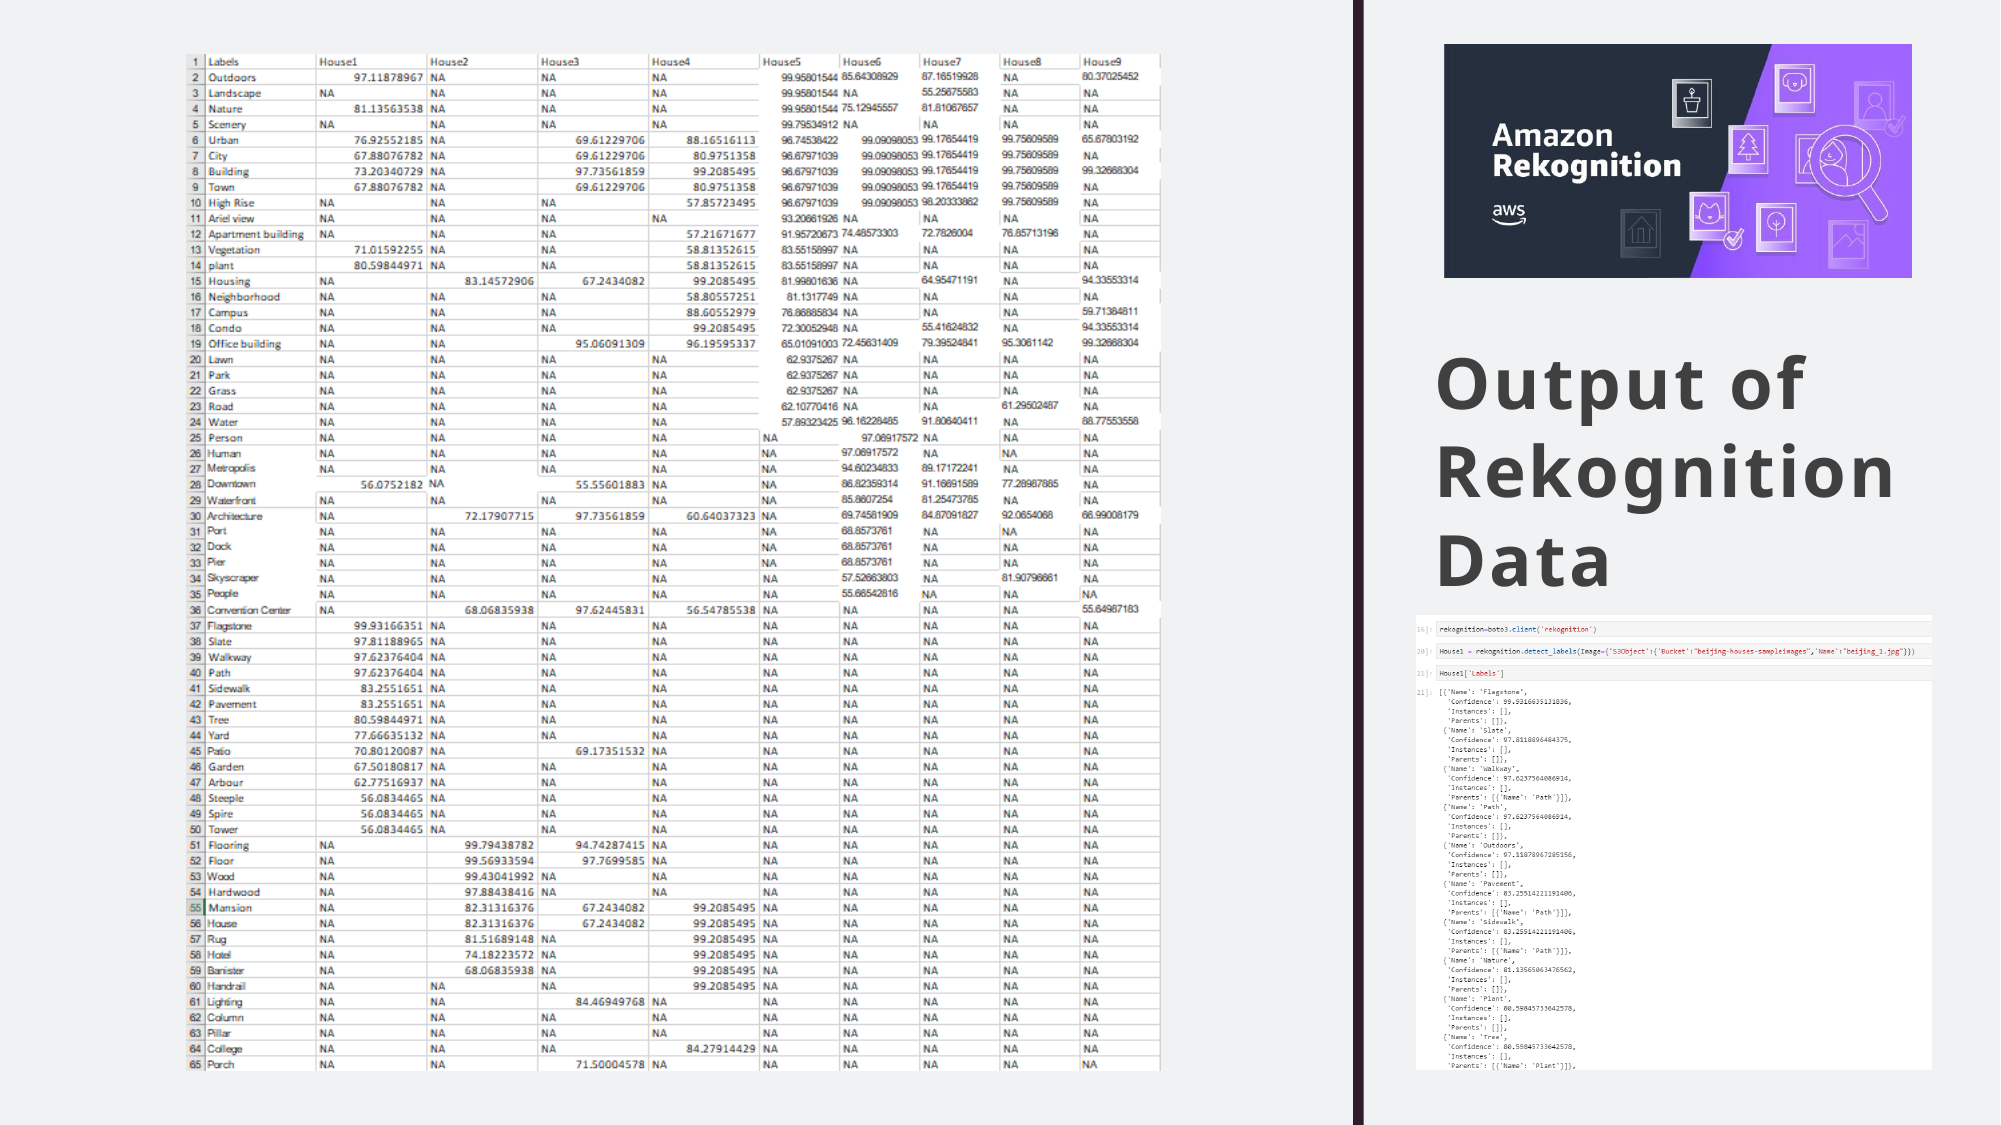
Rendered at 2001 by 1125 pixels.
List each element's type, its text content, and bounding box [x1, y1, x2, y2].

picture [1416, 614, 1933, 1071]
title Output of Rekognition Data [1416, 172, 1940, 616]
picture [185, 54, 1161, 1071]
picture [1444, 43, 1912, 278]
